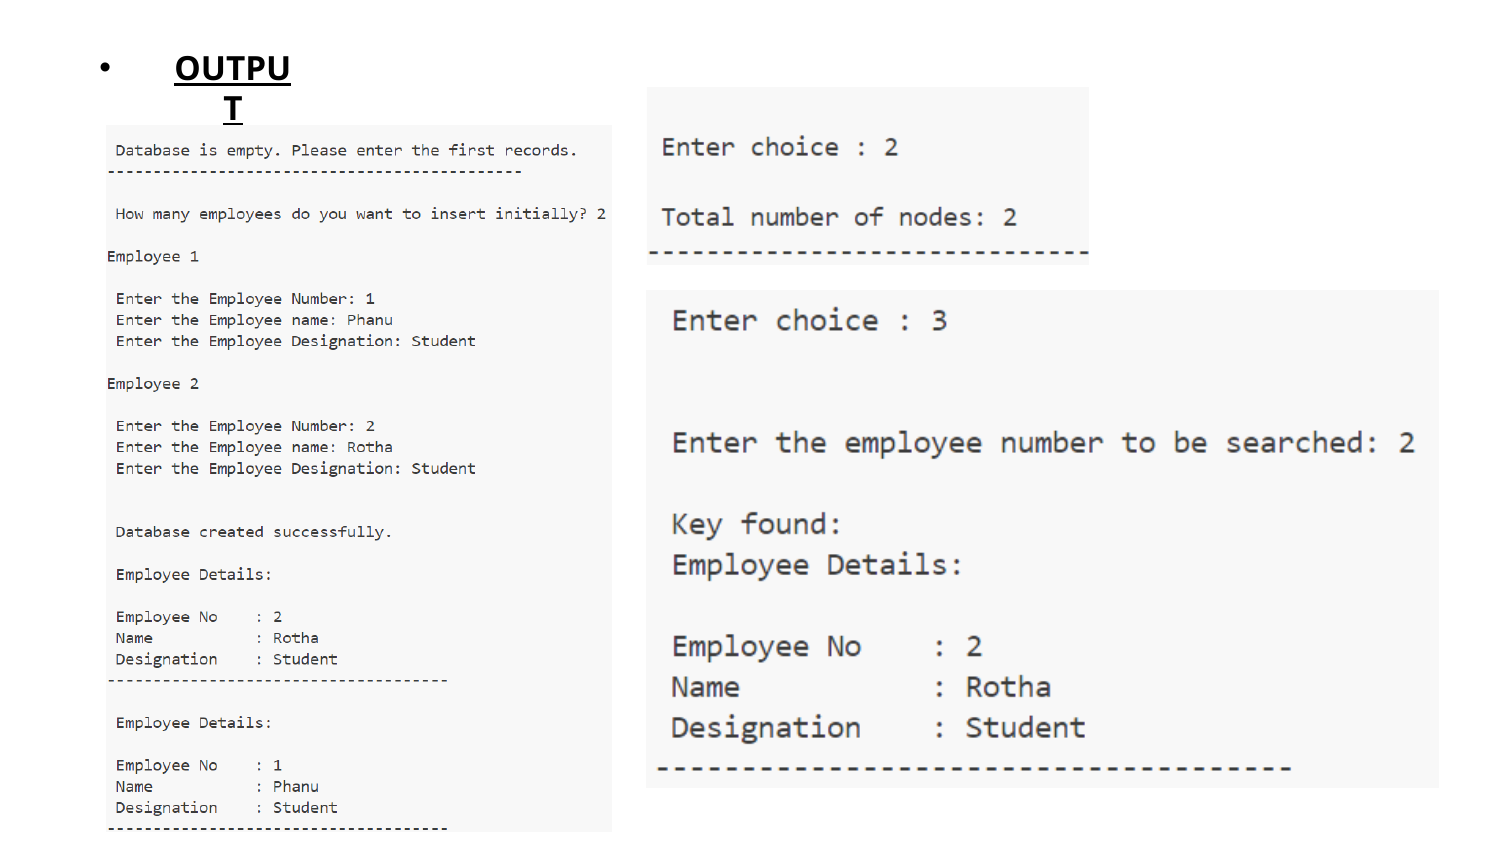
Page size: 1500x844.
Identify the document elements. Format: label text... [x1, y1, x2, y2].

picture [646, 289, 1439, 788]
picture [105, 125, 613, 832]
picture [646, 86, 1090, 265]
title OUTPUT [75, 56, 317, 118]
